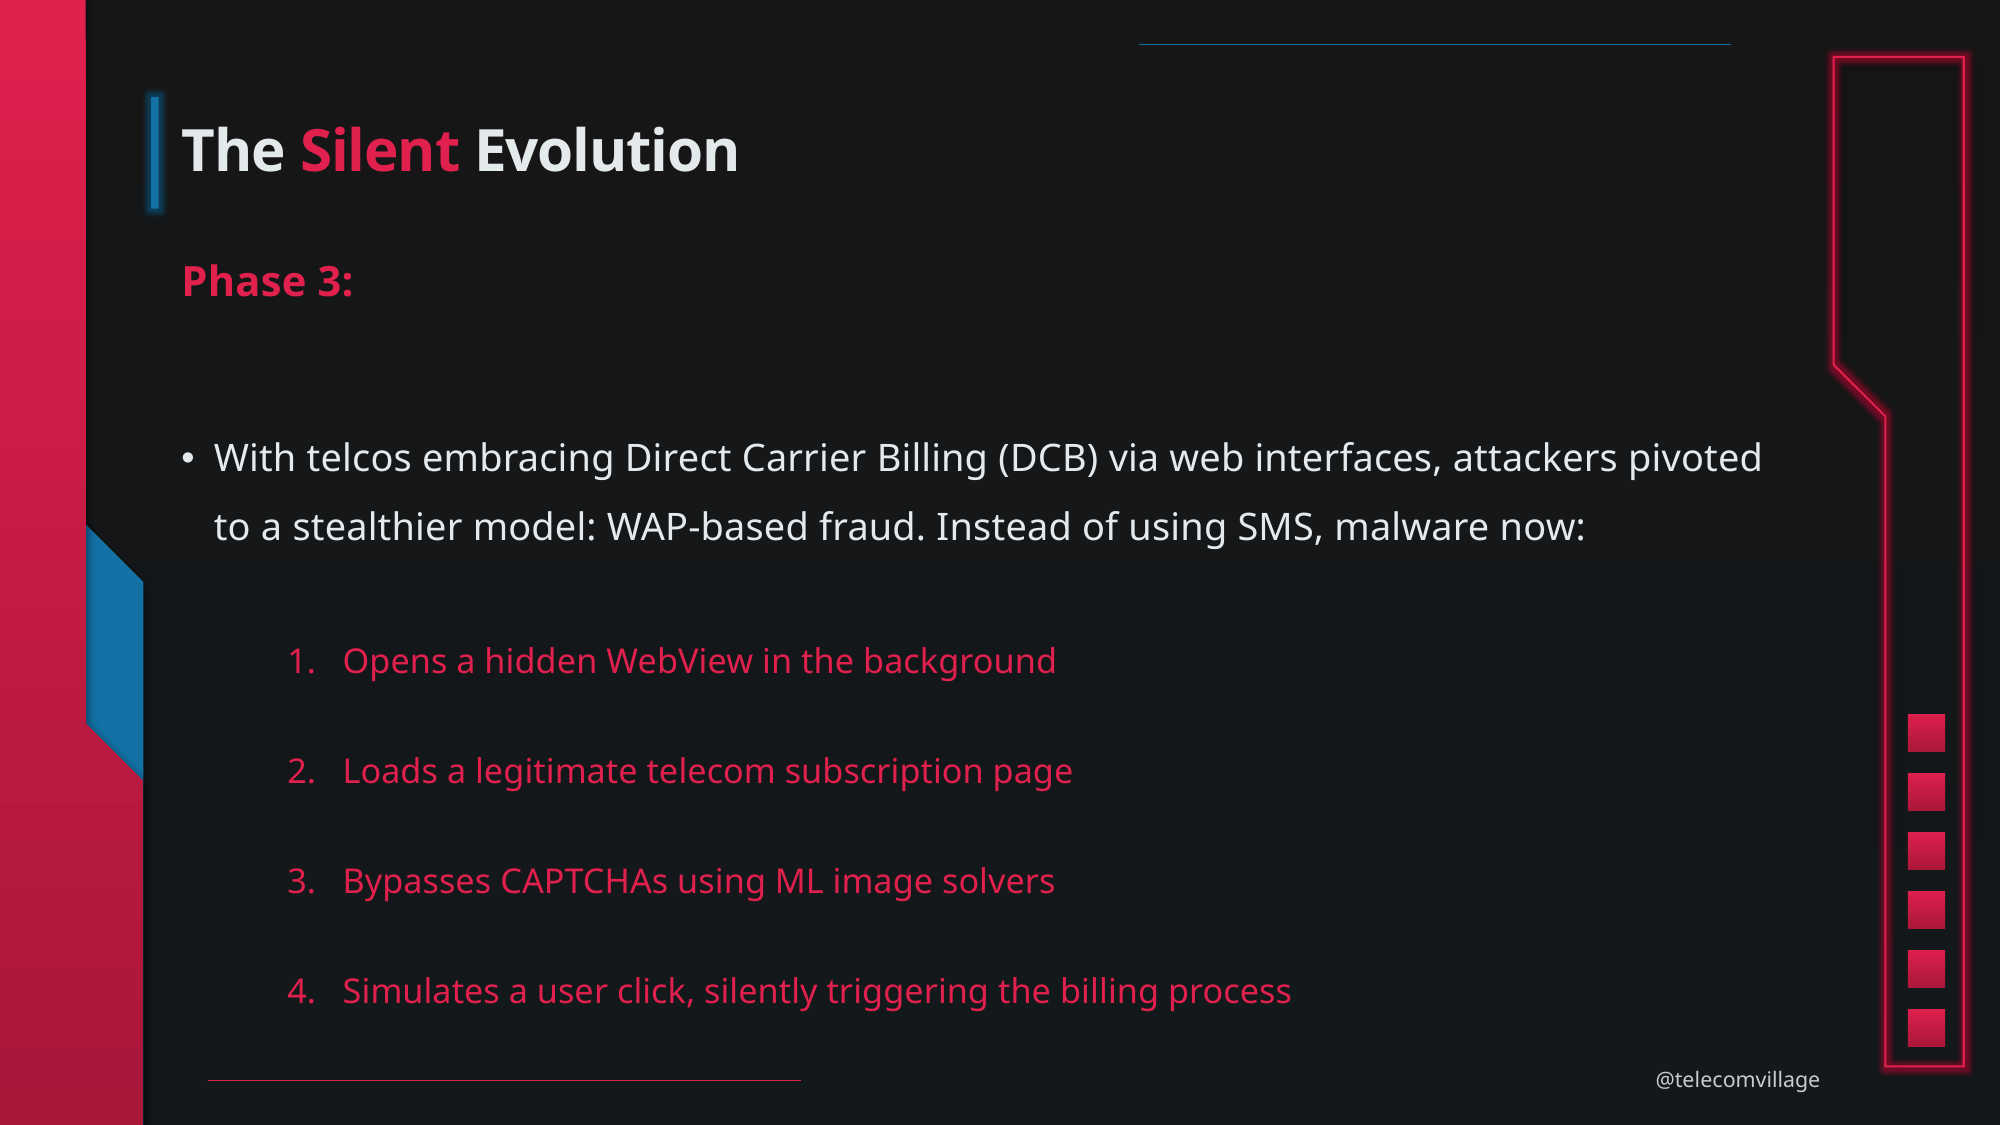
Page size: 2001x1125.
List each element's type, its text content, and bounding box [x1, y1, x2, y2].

list Phase 3: With telcos embracing Direct Carrier Billing (DCB) via web interfaces, attackers pivoted to a stealthier model: WAP-based fraud. Instead of using SMS, malware now: Opens a hidden WebView in the background Loads a legitimate telecom subscription page Bypasses CAPTCHAs using ML image solvers Simulates a user click, silently triggering the billing process [166, 222, 1804, 1028]
title The Silent Evolution [166, 97, 1268, 209]
